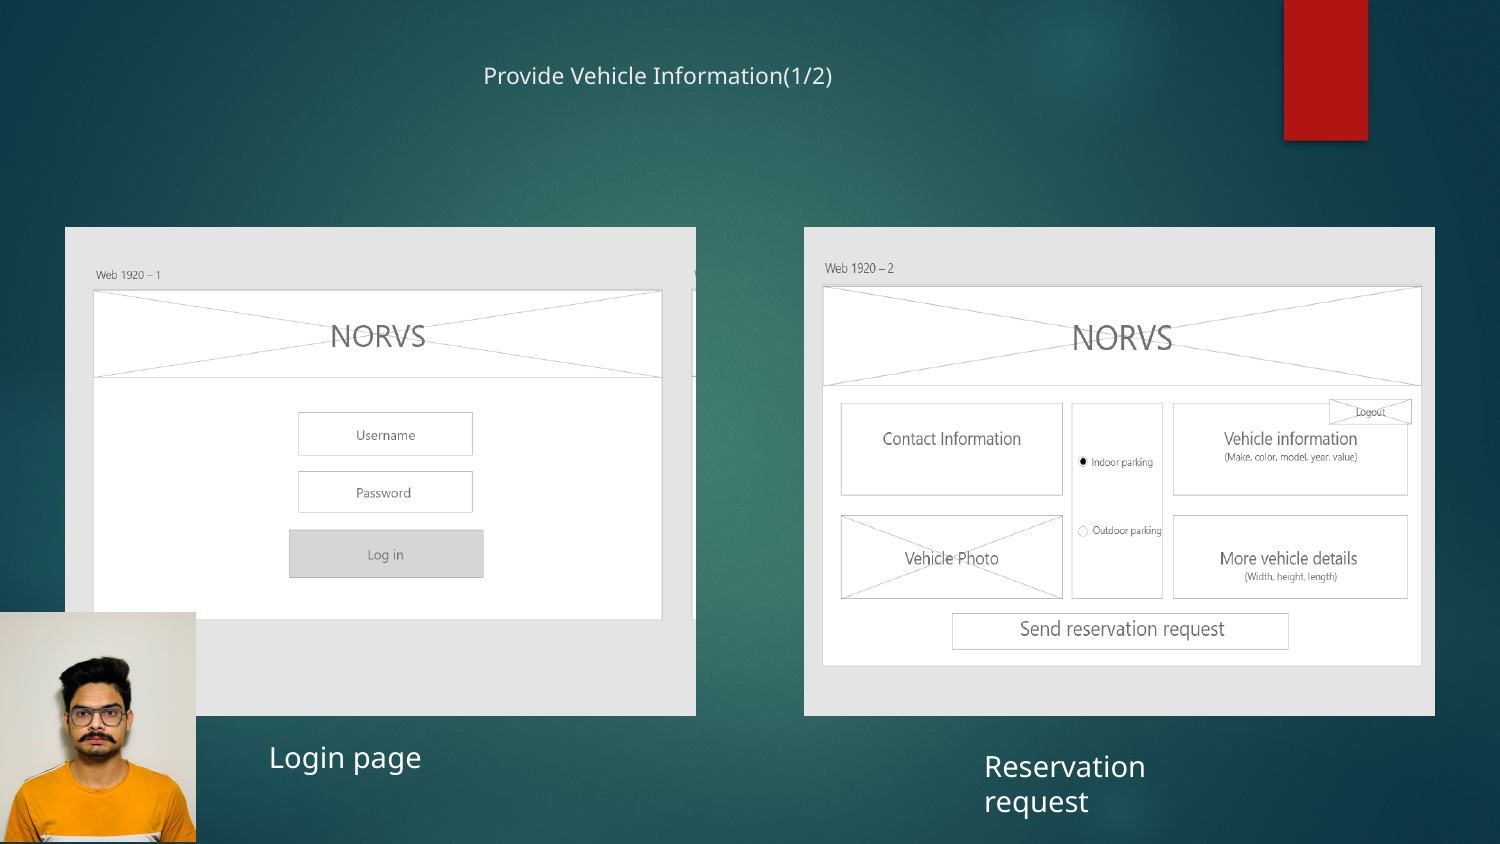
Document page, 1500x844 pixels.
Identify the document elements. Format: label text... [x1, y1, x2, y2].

text_box Reservation request [972, 742, 1267, 788]
title Provide Vehicle Information(1/2) [79, 55, 1237, 228]
picture [0, 0, 1500, 844]
text_box Login page [257, 733, 439, 779]
